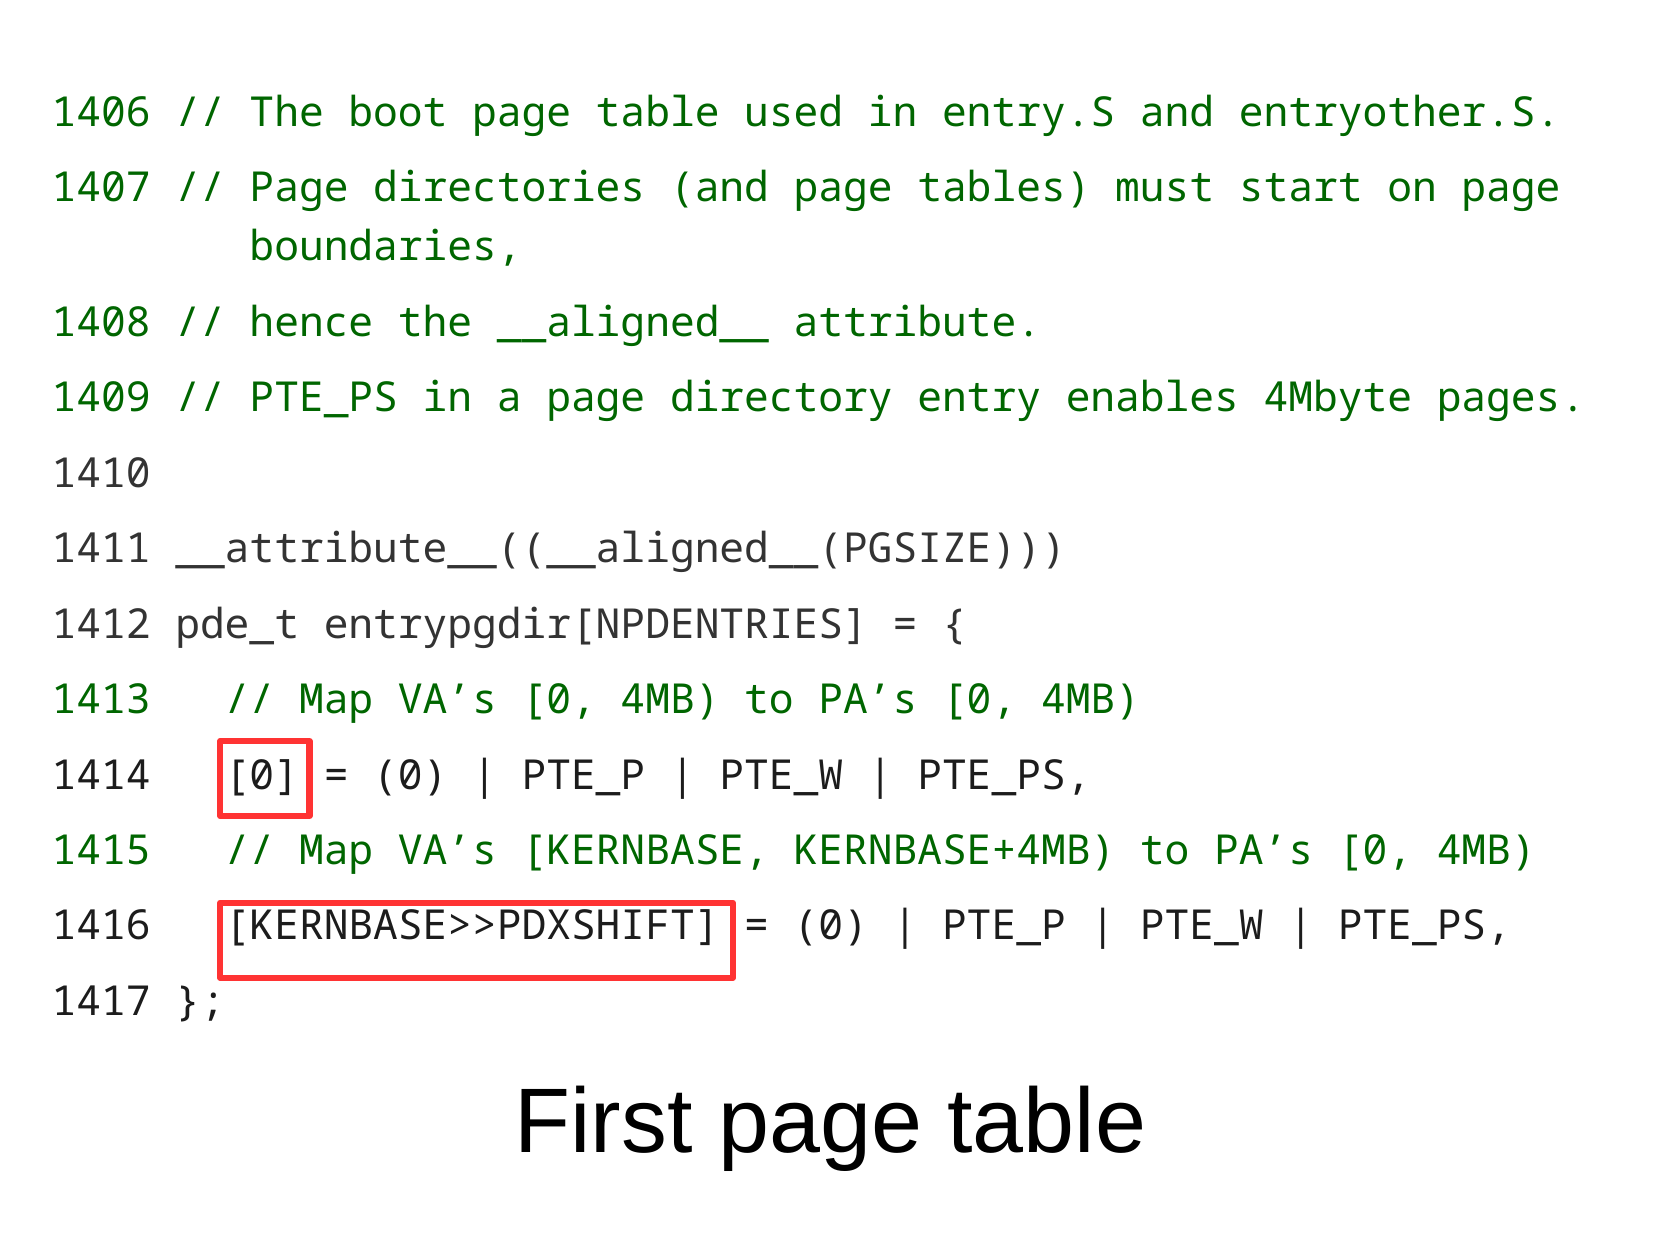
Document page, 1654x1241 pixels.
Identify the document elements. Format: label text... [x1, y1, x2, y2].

list 1406 // The boot page table used in entry.S and entryother.S. 1407 // Page directories (and page tables) must start on page boundaries, 1408 // hence the __aligned__ attribute. 1409 // PTE_PS in a page directory entry enables 4Mbyte pages. 1410 1411 __attribute__((__aligned__(PGSIZE))) 1412 pde_t entrypgdir[NPDENTRIES] = { 1413 // Map VA’s [0, 4MB) to PA’s [0, 4MB) 1414 [0] = (0) | PTE_P | PTE_W | PTE_PS, 1415 // Map VA’s [KERNBASE, KERNBASE+4MB) to PA’s [0, 4MB) 1416 [KERNBASE>>PDXSHIFT] = (0) | PTE_P | PTE_W | PTE_PS, 1417 }; [51, 75, 1602, 1163]
text_box [220, 740, 310, 816]
text_box [220, 902, 733, 978]
title First page table [86, 1012, 1575, 1220]
